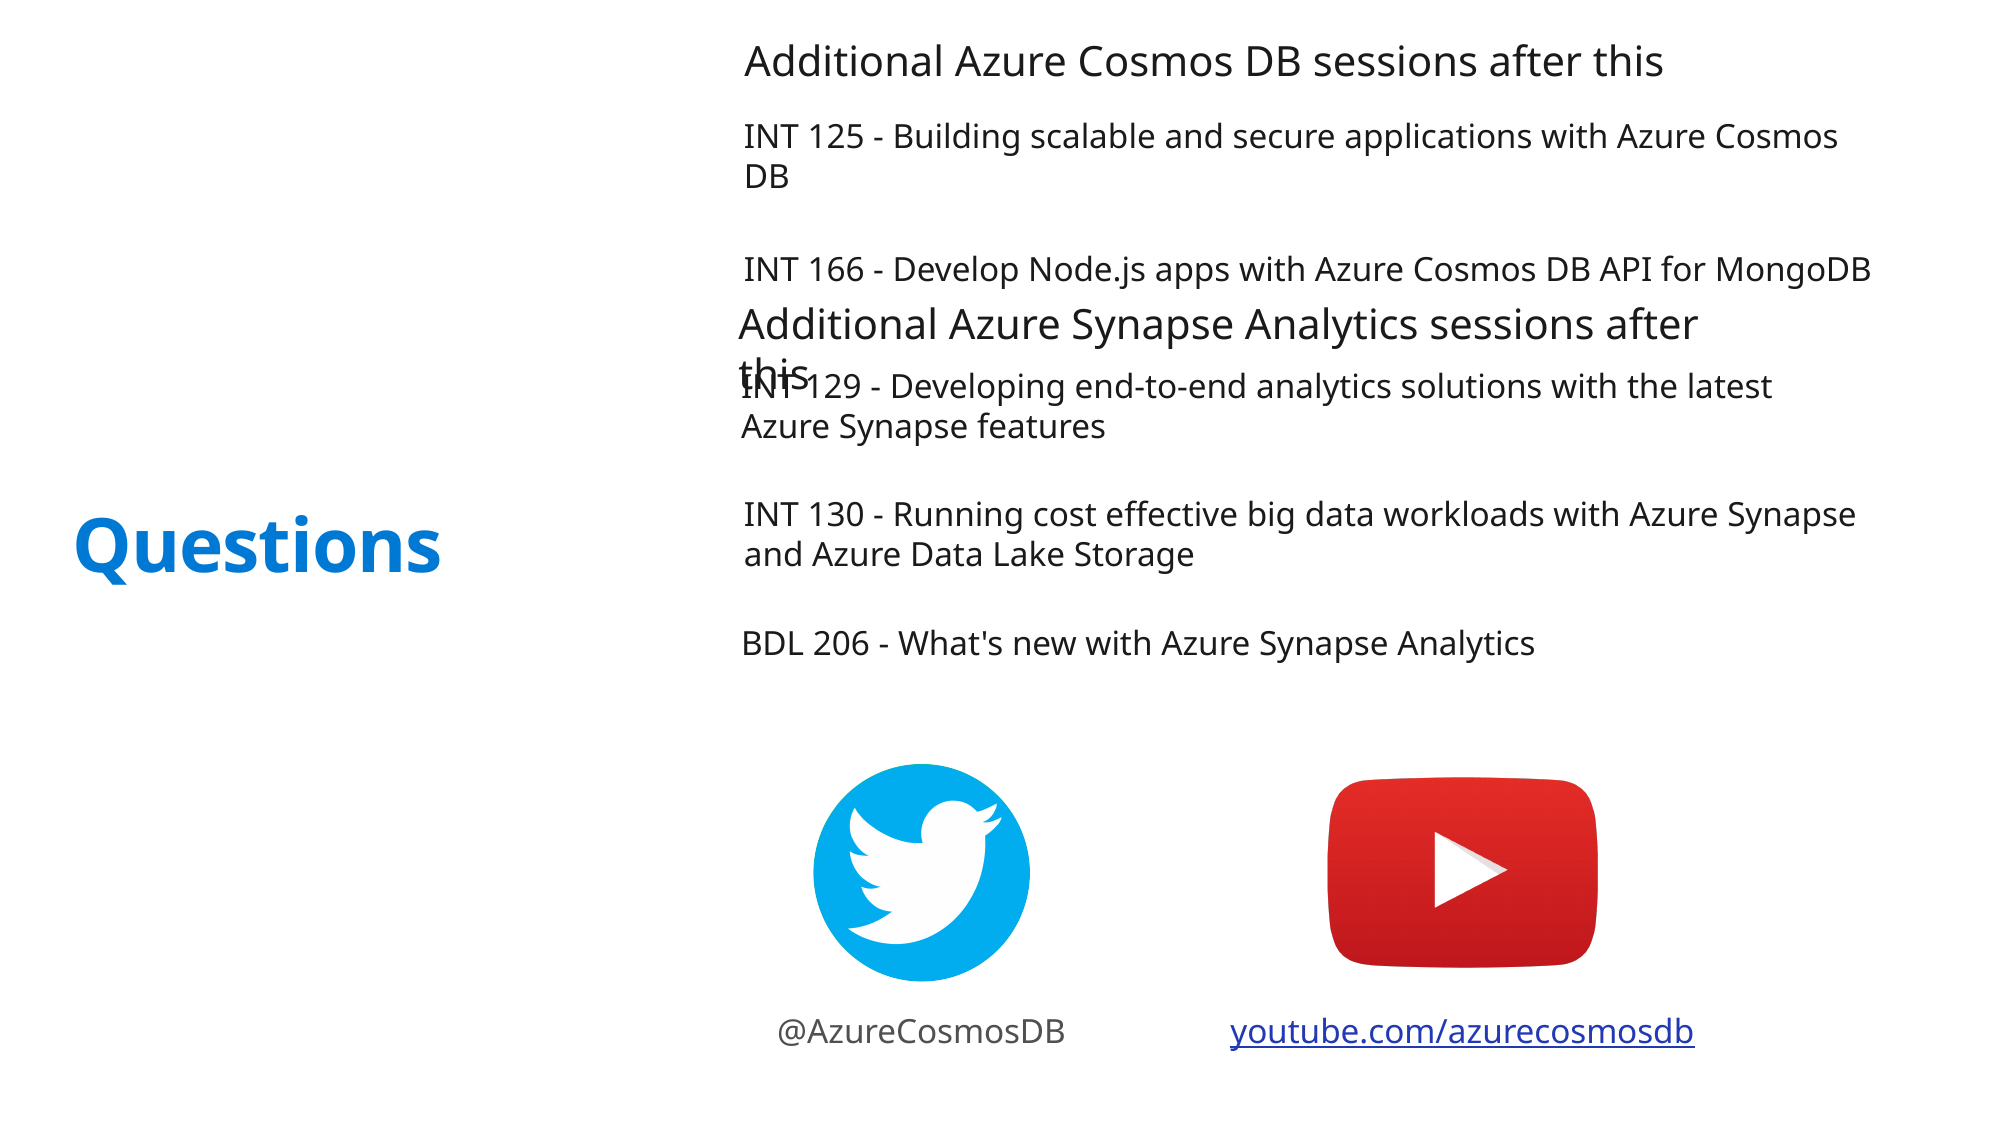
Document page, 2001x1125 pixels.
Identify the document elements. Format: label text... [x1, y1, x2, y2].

text_box Additional Azure Cosmos DB sessions after this [744, 34, 1700, 85]
text_box Additional Azure Synapse Analytics sessions after this [738, 297, 1780, 357]
text_box INT 130 - Running cost effective big data workloads with Azure Synapse and Azure Data Lake Storage [729, 485, 1890, 598]
text_box @AzureCosmosDB [729, 1009, 1114, 1050]
picture [808, 759, 1035, 986]
picture [1327, 777, 1598, 968]
text_box INT 129 - Developing end-to-end analytics solutions with the latest Azure Synapse features [726, 357, 1887, 470]
title Questions [72, 497, 504, 580]
text_box INT 125 - Building scalable and secure applications with Azure Cosmos DB INT 166 - Develop Node.js apps with Azure Cosmos DB API for MongoDB [729, 108, 1890, 316]
text_box youtube.com/azurecosmosdb [1172, 1009, 1753, 1056]
text_box BDL 206 - What's new with Azure Synapse Analytics [726, 614, 1887, 727]
